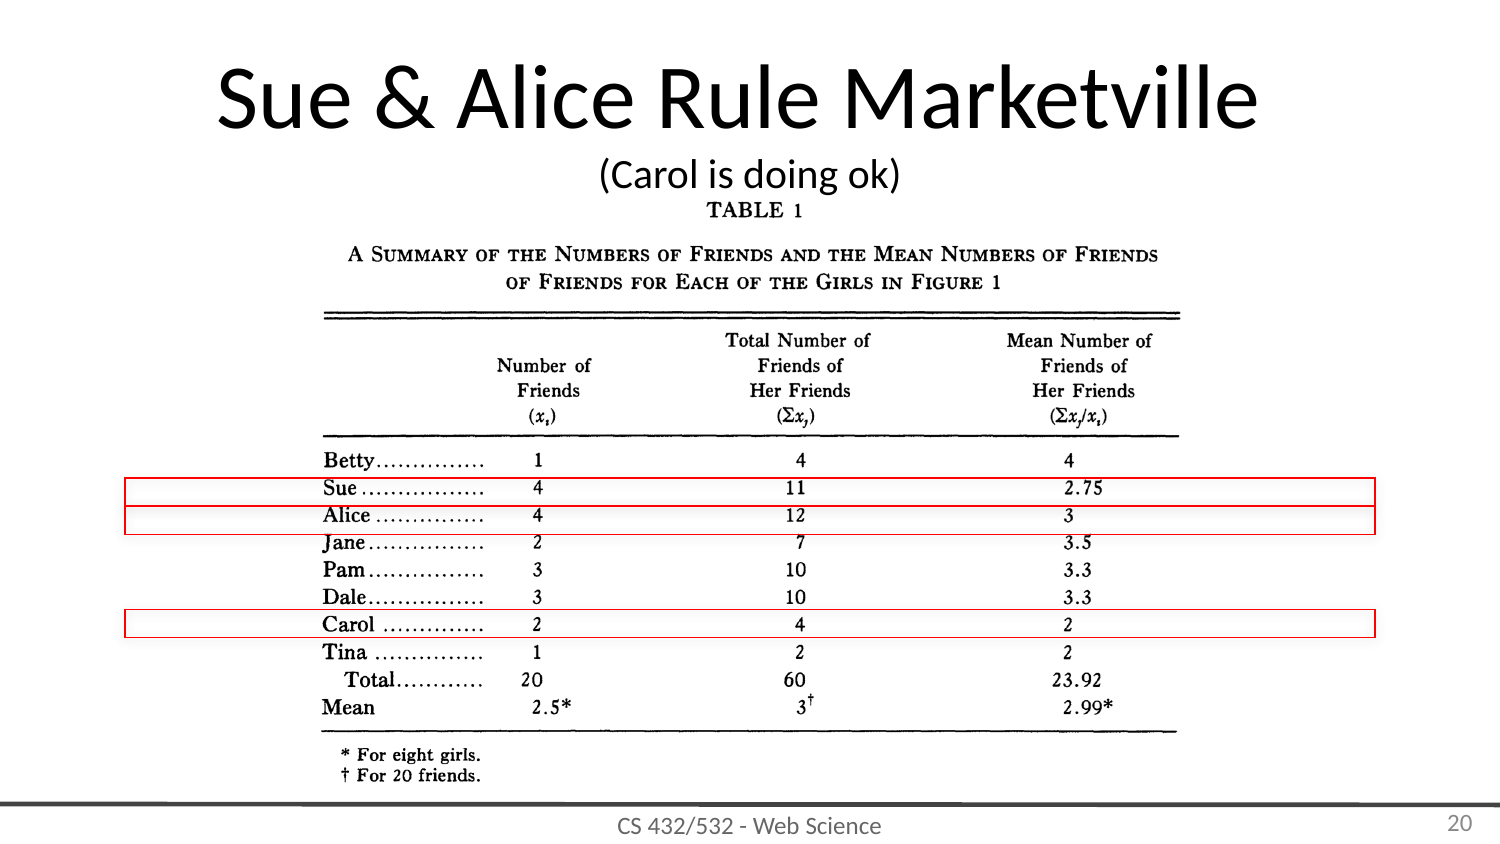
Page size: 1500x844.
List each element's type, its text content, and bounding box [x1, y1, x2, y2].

text_box [1204, 609, 1375, 638]
slide_number ‹#› [1137, 798, 1488, 844]
text_box [125, 506, 294, 535]
text_box Sue & Alice Rule Marketville (Carol is doing ok) [74, 46, 1425, 188]
text_box [125, 478, 294, 505]
text_box [125, 609, 294, 638]
picture [299, 191, 1201, 795]
text_box [1204, 506, 1375, 535]
text_box [1204, 478, 1375, 506]
